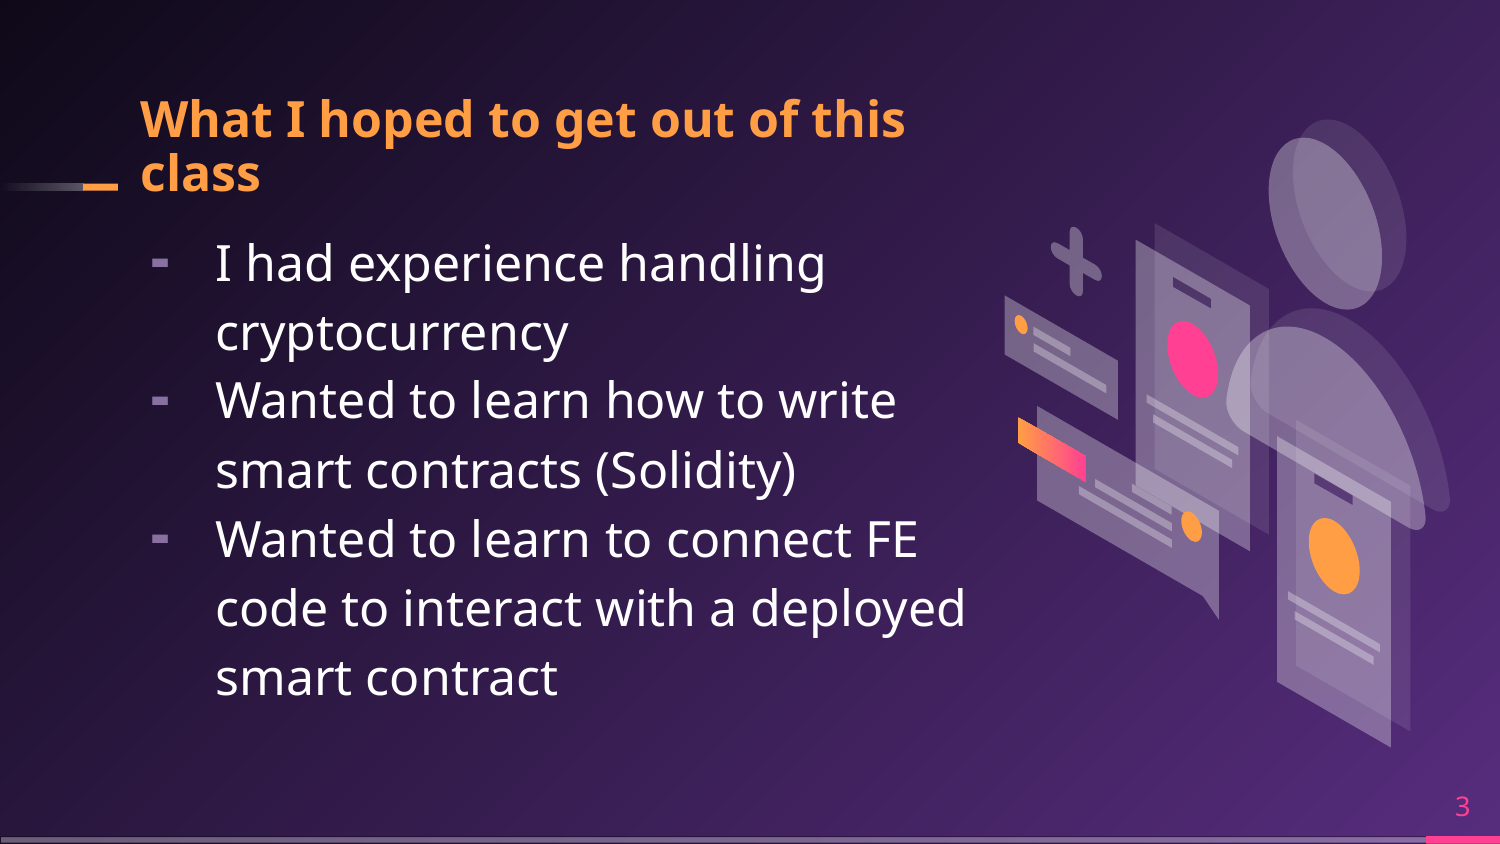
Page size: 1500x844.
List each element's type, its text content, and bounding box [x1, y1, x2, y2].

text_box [1004, 119, 1451, 749]
title What I hoped to get out of this class [140, 137, 999, 203]
list I had experience handling cryptocurrency Wanted to learn how to write smart contracts (Solidity) Wanted to learn to connect FE code to interact with a deployed smart contract [140, 222, 999, 720]
slide_number ‹#› [1426, 779, 1500, 837]
